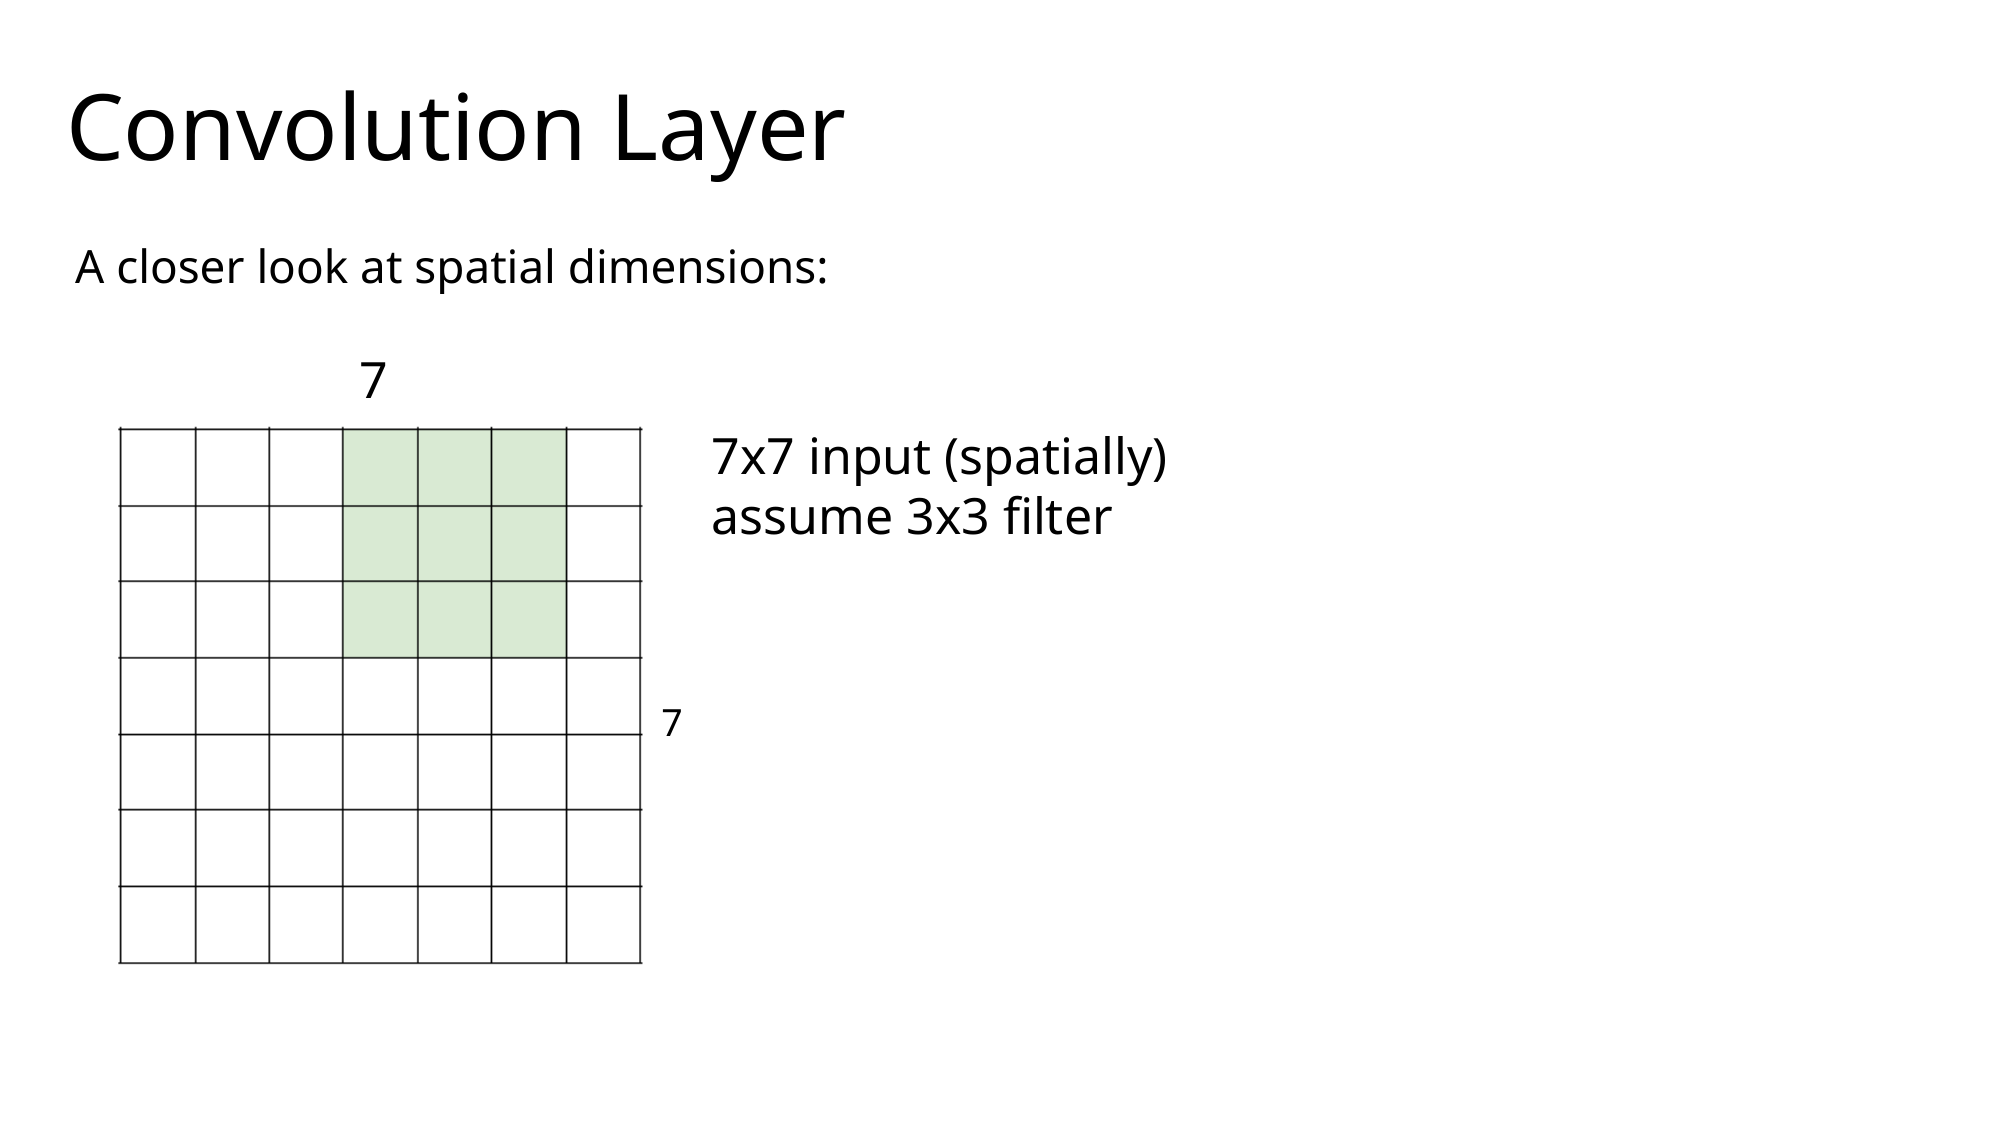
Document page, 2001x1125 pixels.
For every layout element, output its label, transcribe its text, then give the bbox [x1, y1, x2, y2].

text_box 7x7 input (spatially) assume 3x3 filter [696, 416, 1252, 552]
picture [99, 416, 649, 972]
text_box 7 [344, 340, 403, 416]
text_box Convolution Layer [51, 61, 863, 187]
text_box 7 [649, 691, 698, 752]
text_box A closer look at spatial dimensions: [60, 230, 844, 300]
